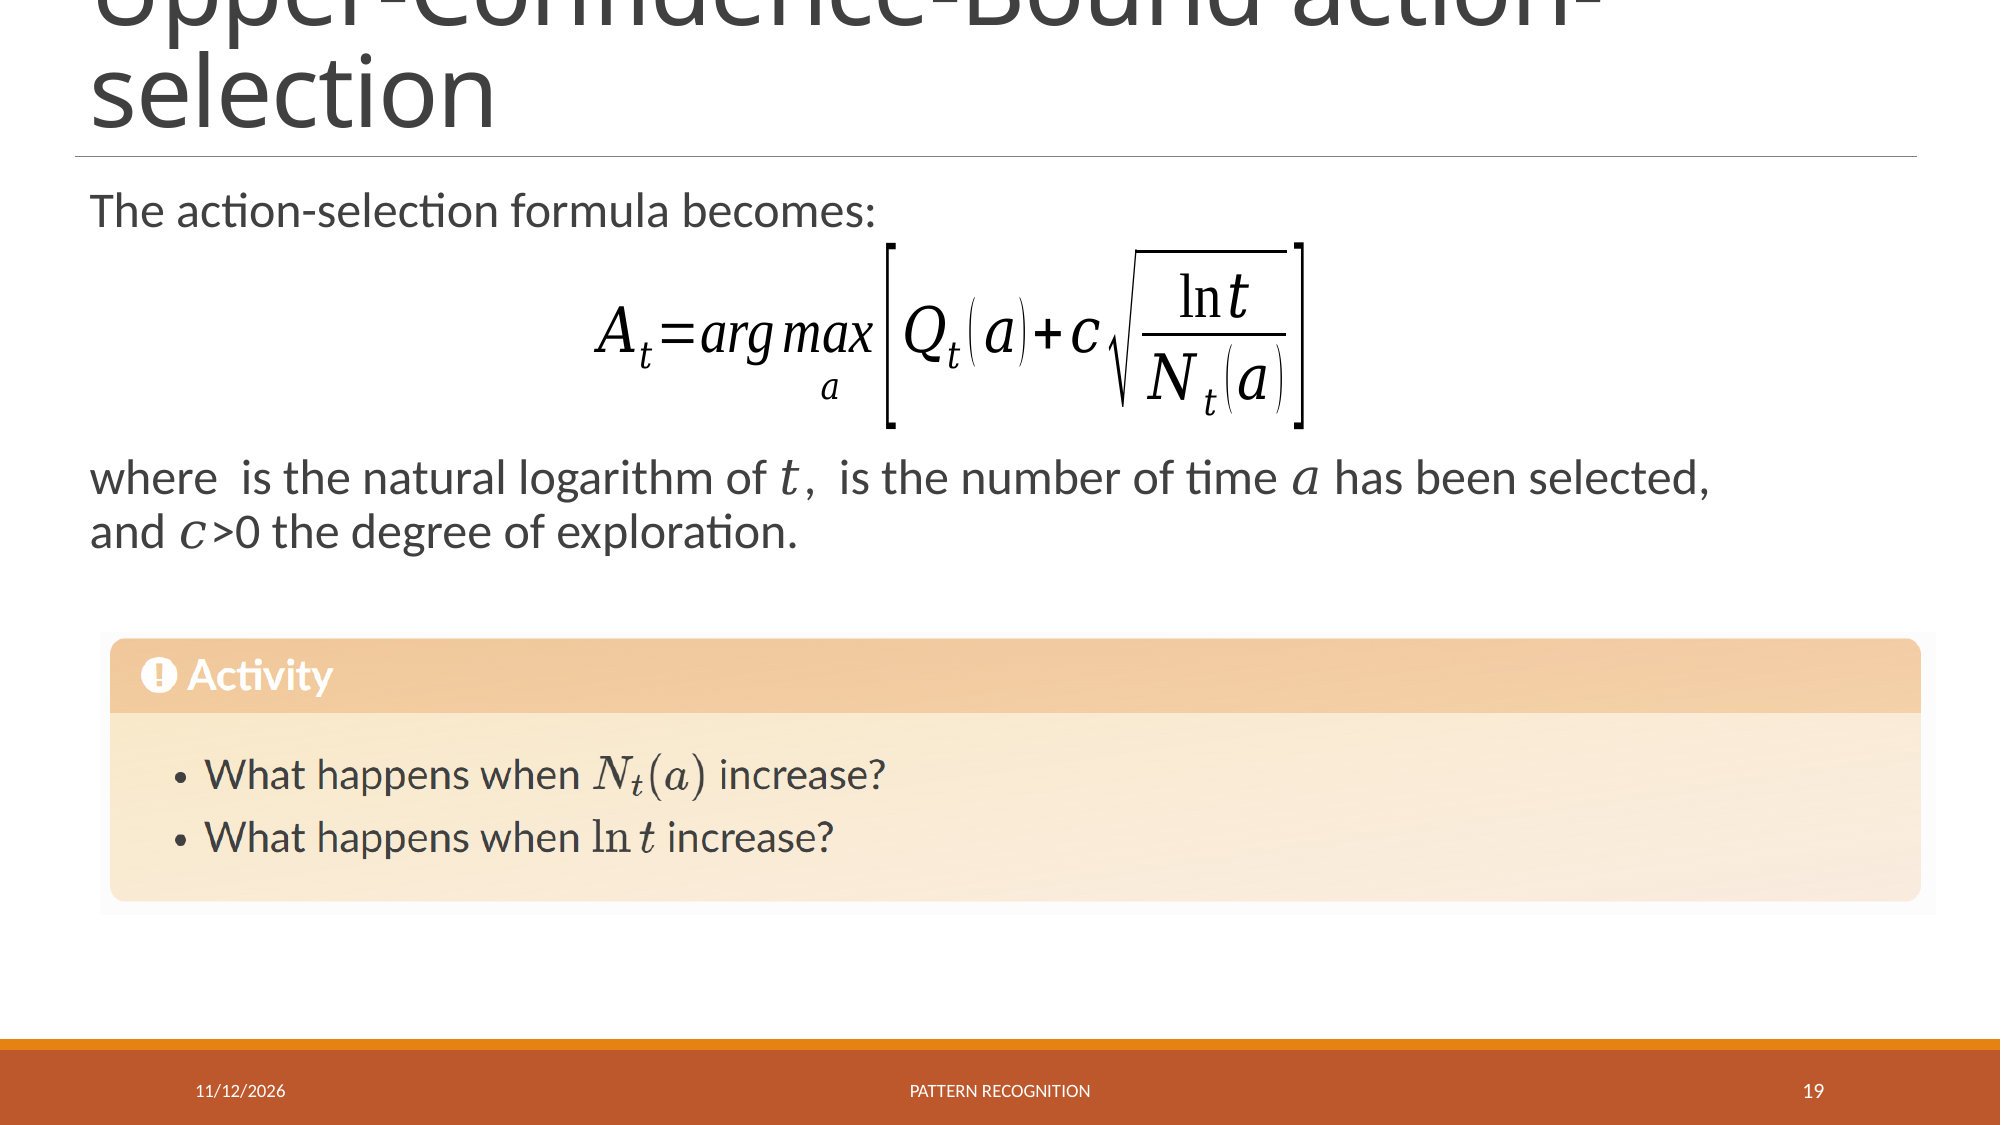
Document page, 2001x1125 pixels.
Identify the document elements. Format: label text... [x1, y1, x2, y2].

picture [100, 632, 1937, 915]
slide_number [180, 1059, 586, 1120]
title Upper-Confidence-Bound action-selection [74, 18, 1918, 156]
footer Pattern recognition [604, 1059, 1396, 1120]
slide_number 19 [1624, 1059, 1840, 1120]
